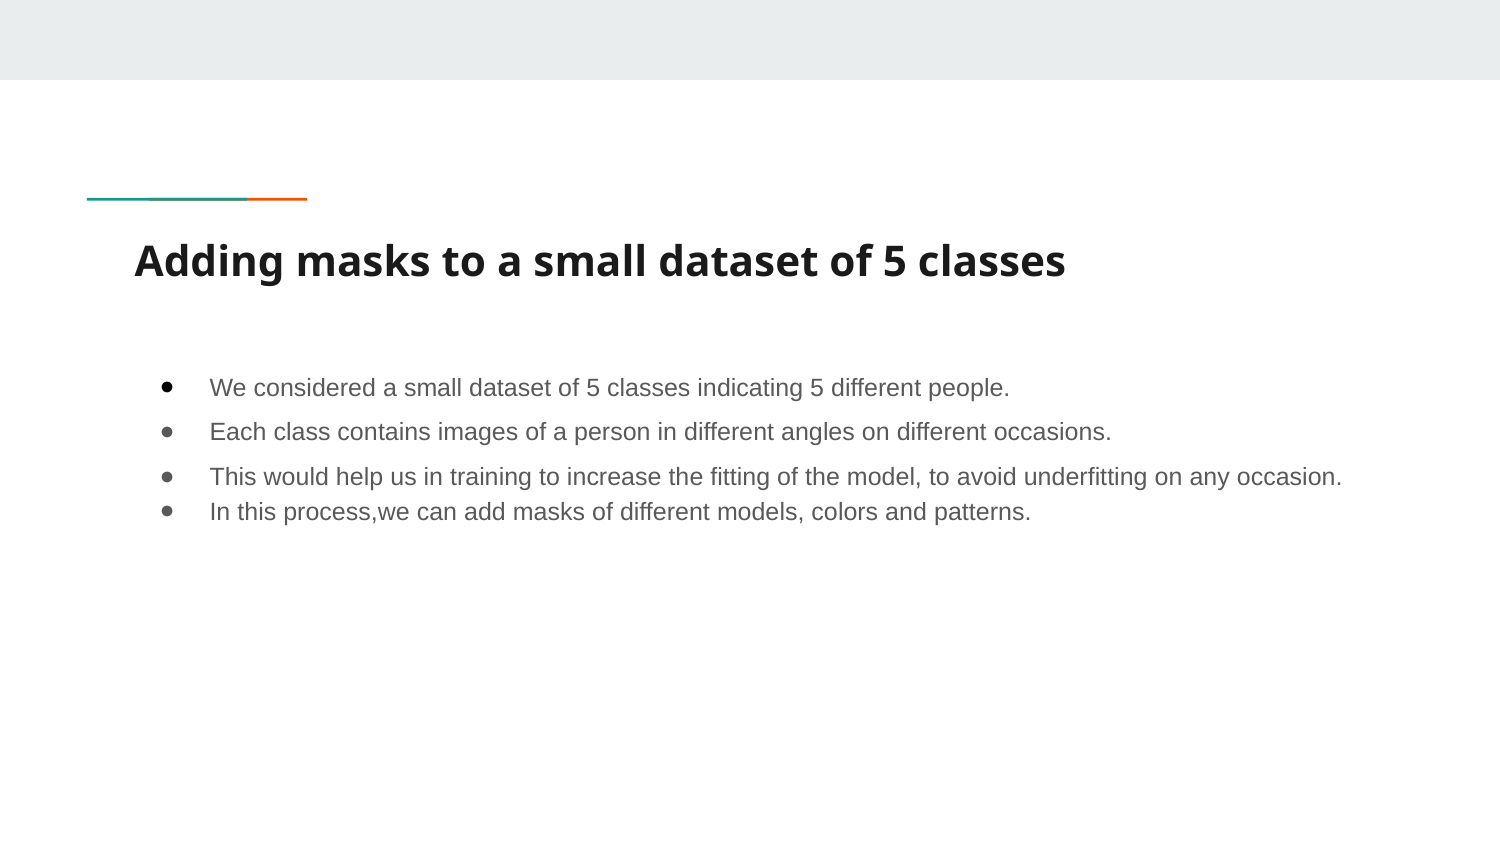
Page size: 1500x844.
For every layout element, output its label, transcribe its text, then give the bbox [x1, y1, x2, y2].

title Adding masks to a small dataset of 5 classes [119, 216, 1381, 305]
list We considered a small dataset of 5 classes indicating 5 different people. Each class contains images of a person in different angles on different occasions. This would help us in training to increase the fitting of the model, to avoid underfitting on any occasion. In this process,we can add masks of different models, colors and patterns. [119, 341, 1381, 712]
